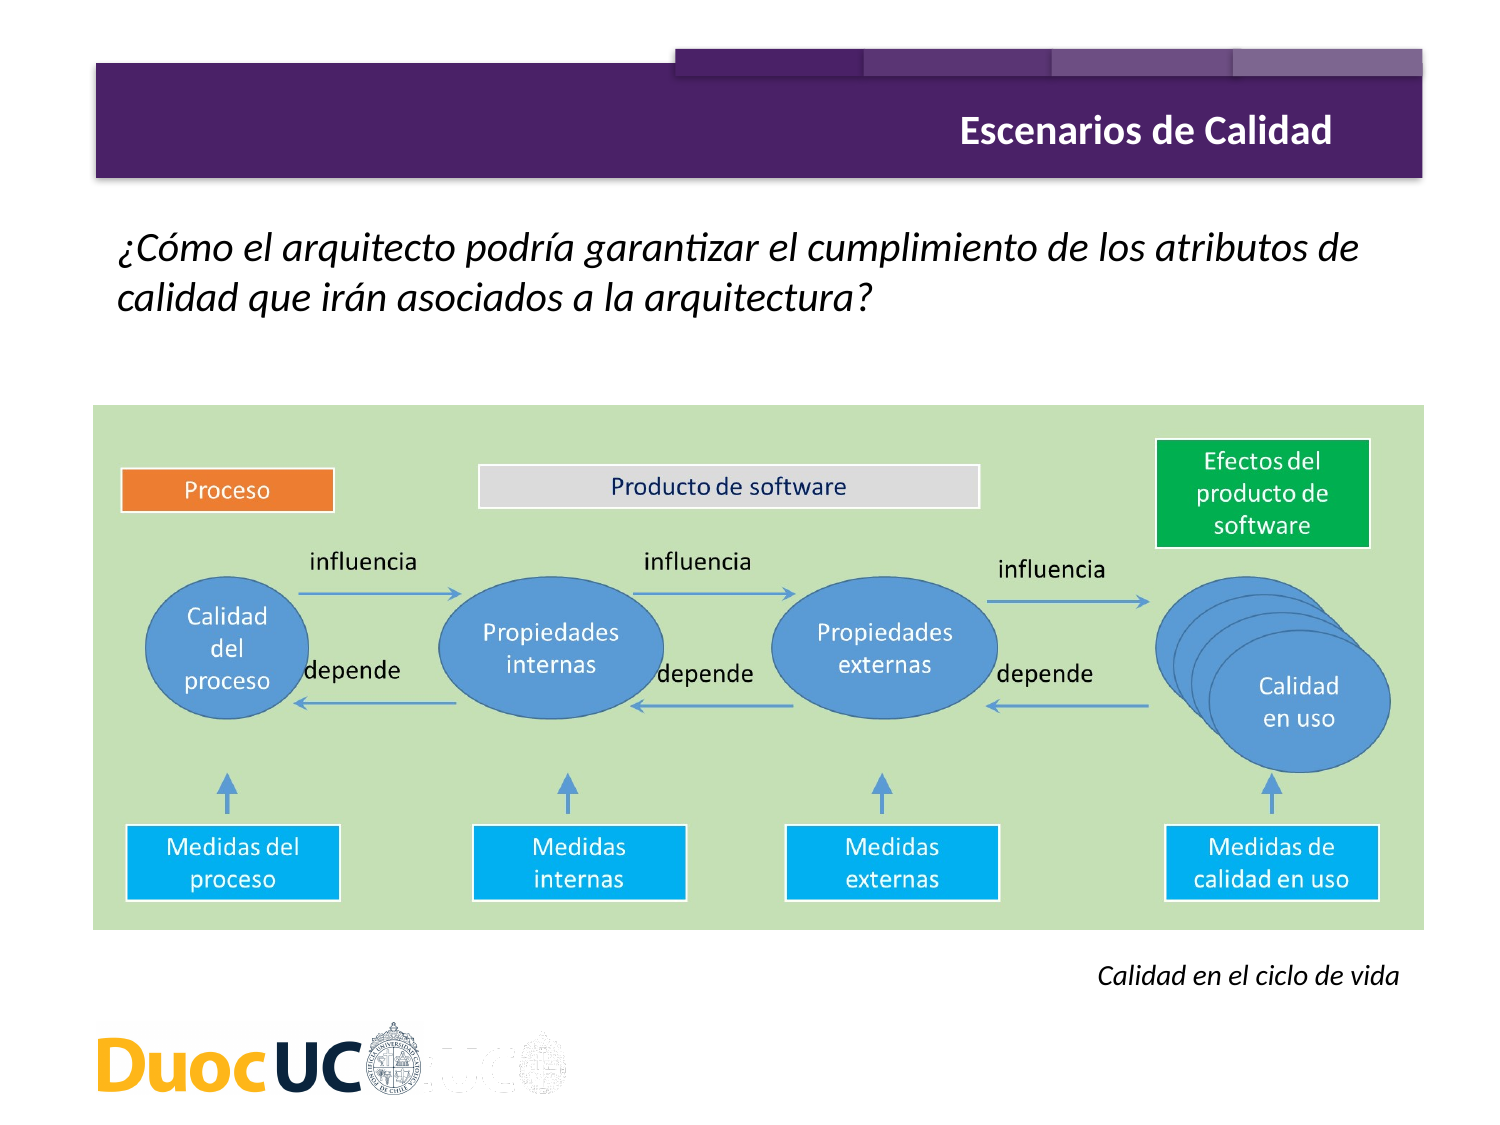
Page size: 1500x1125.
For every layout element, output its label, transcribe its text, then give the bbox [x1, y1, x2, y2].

text_box Escenarios de Calidad [815, 95, 1349, 160]
picture [93, 405, 1425, 930]
text_box Calidad en el ciclo de vida [1083, 948, 1422, 999]
text_box ¿Cómo el arquitecto podría garantizar el cumplimiento de los atributos de calidad que irán asociados a la arquitectura? [102, 212, 1417, 327]
picture [96, 1021, 566, 1095]
